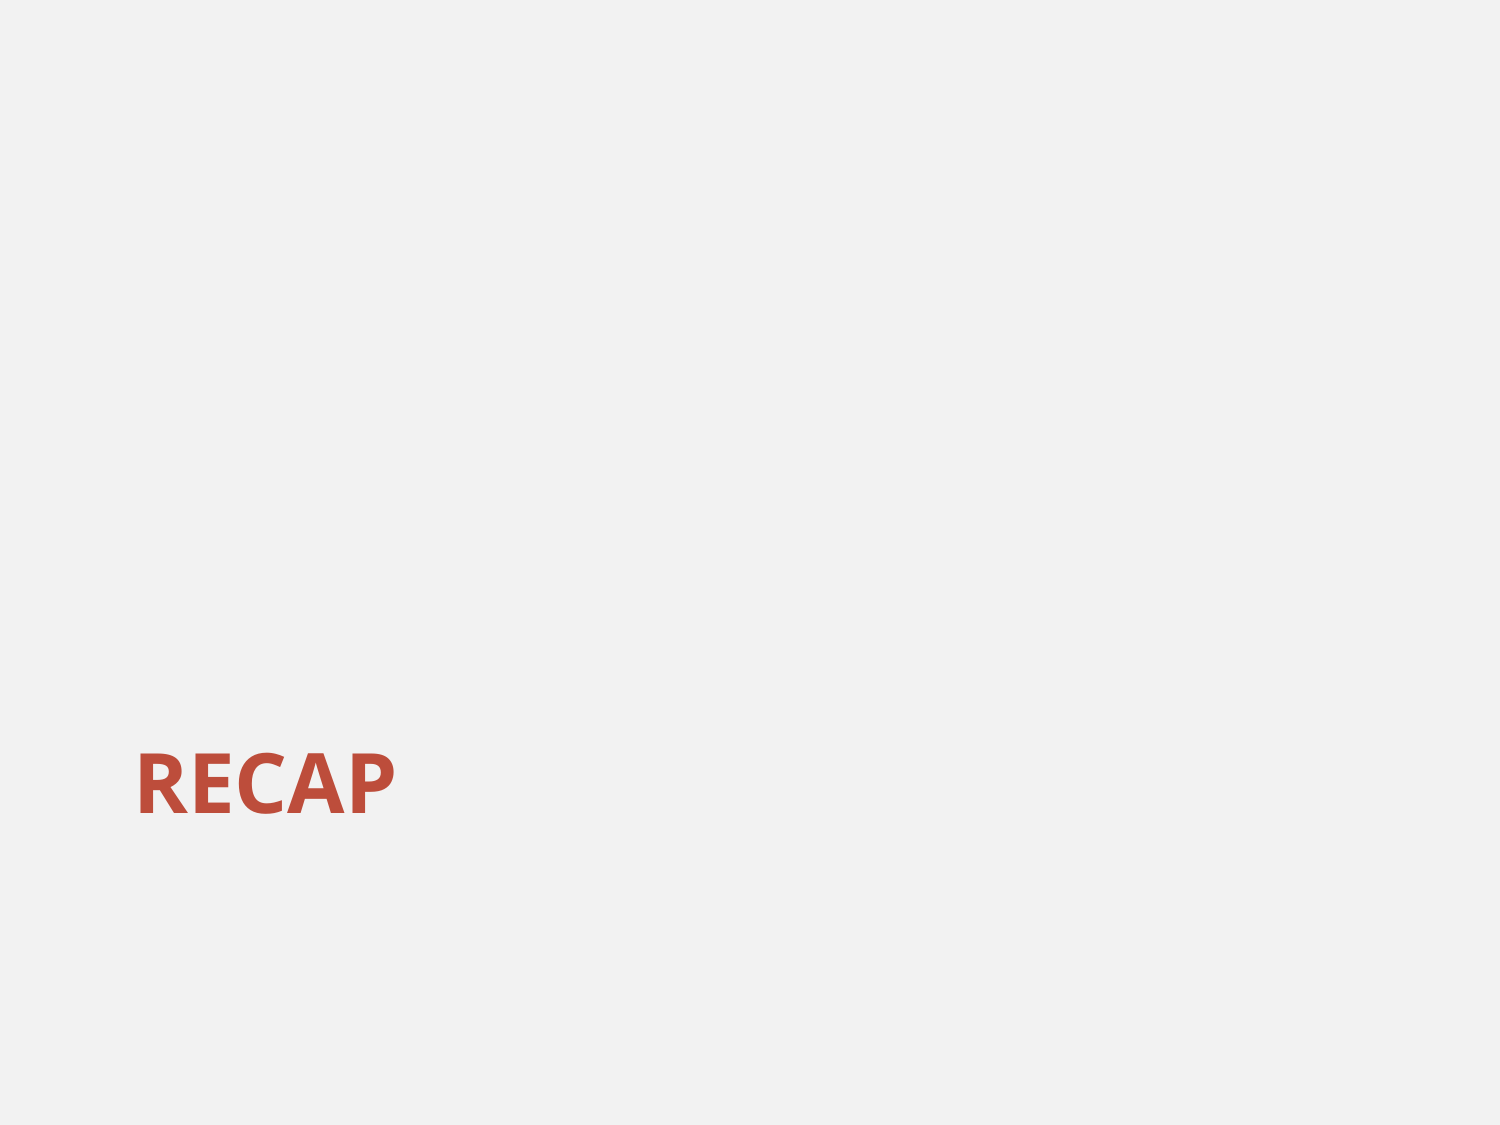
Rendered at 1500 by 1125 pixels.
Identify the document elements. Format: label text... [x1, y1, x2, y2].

title recap [118, 722, 1394, 947]
